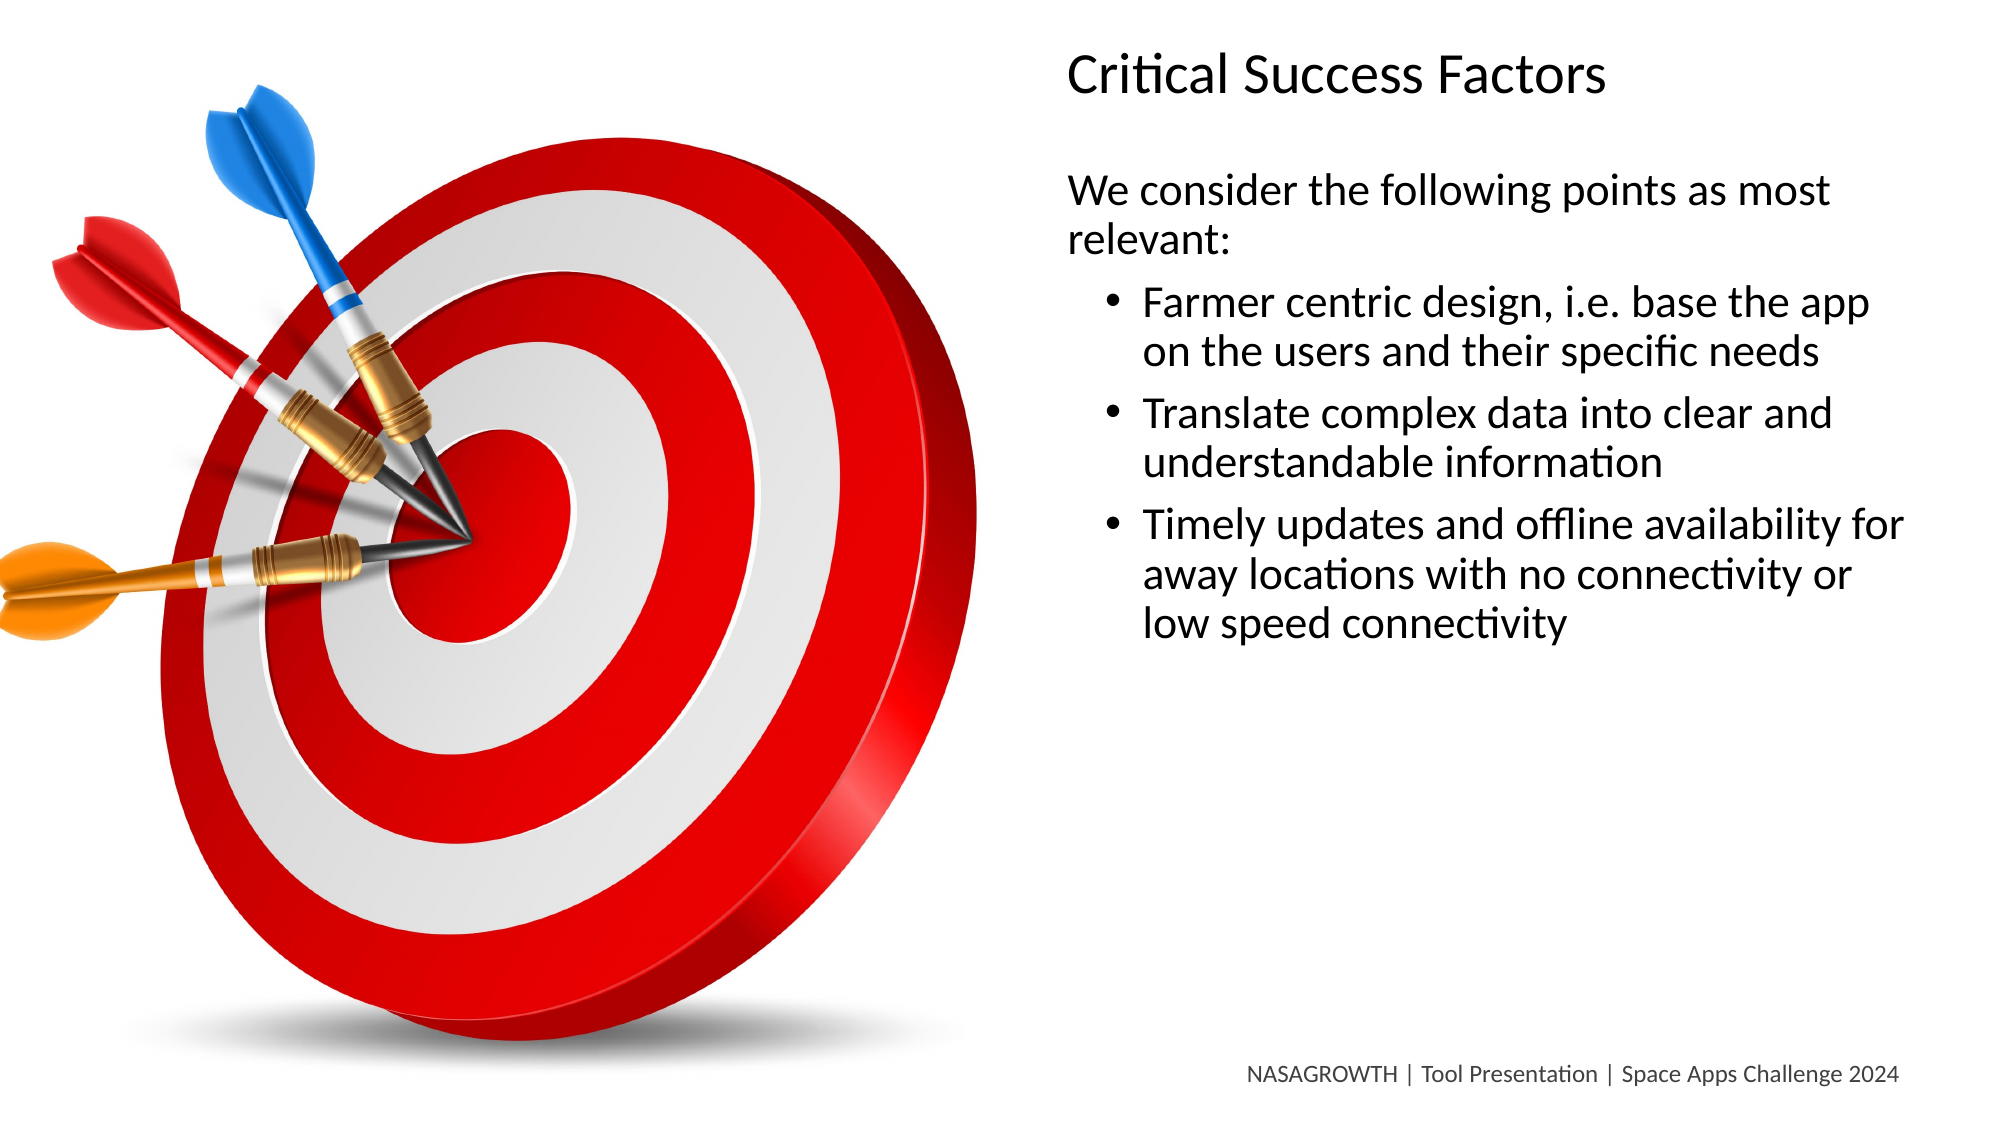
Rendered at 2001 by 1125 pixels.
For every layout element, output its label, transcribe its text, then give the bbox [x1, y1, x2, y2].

text_box We consider the following points as most relevant: Farmer centric design, i.e. base the app on the users and their specific needs Translate complex data into clear and understandable information Timely updates and offline availability for away locations with no connectivity or low speed connectivity [1052, 158, 1921, 775]
footer NASAGROWTH | Tool Presentation | Space Apps Challenge 2024 [1052, 1042, 1921, 1103]
text_box Critical Success Factors [1052, 23, 1732, 114]
picture [0, 0, 1001, 1125]
